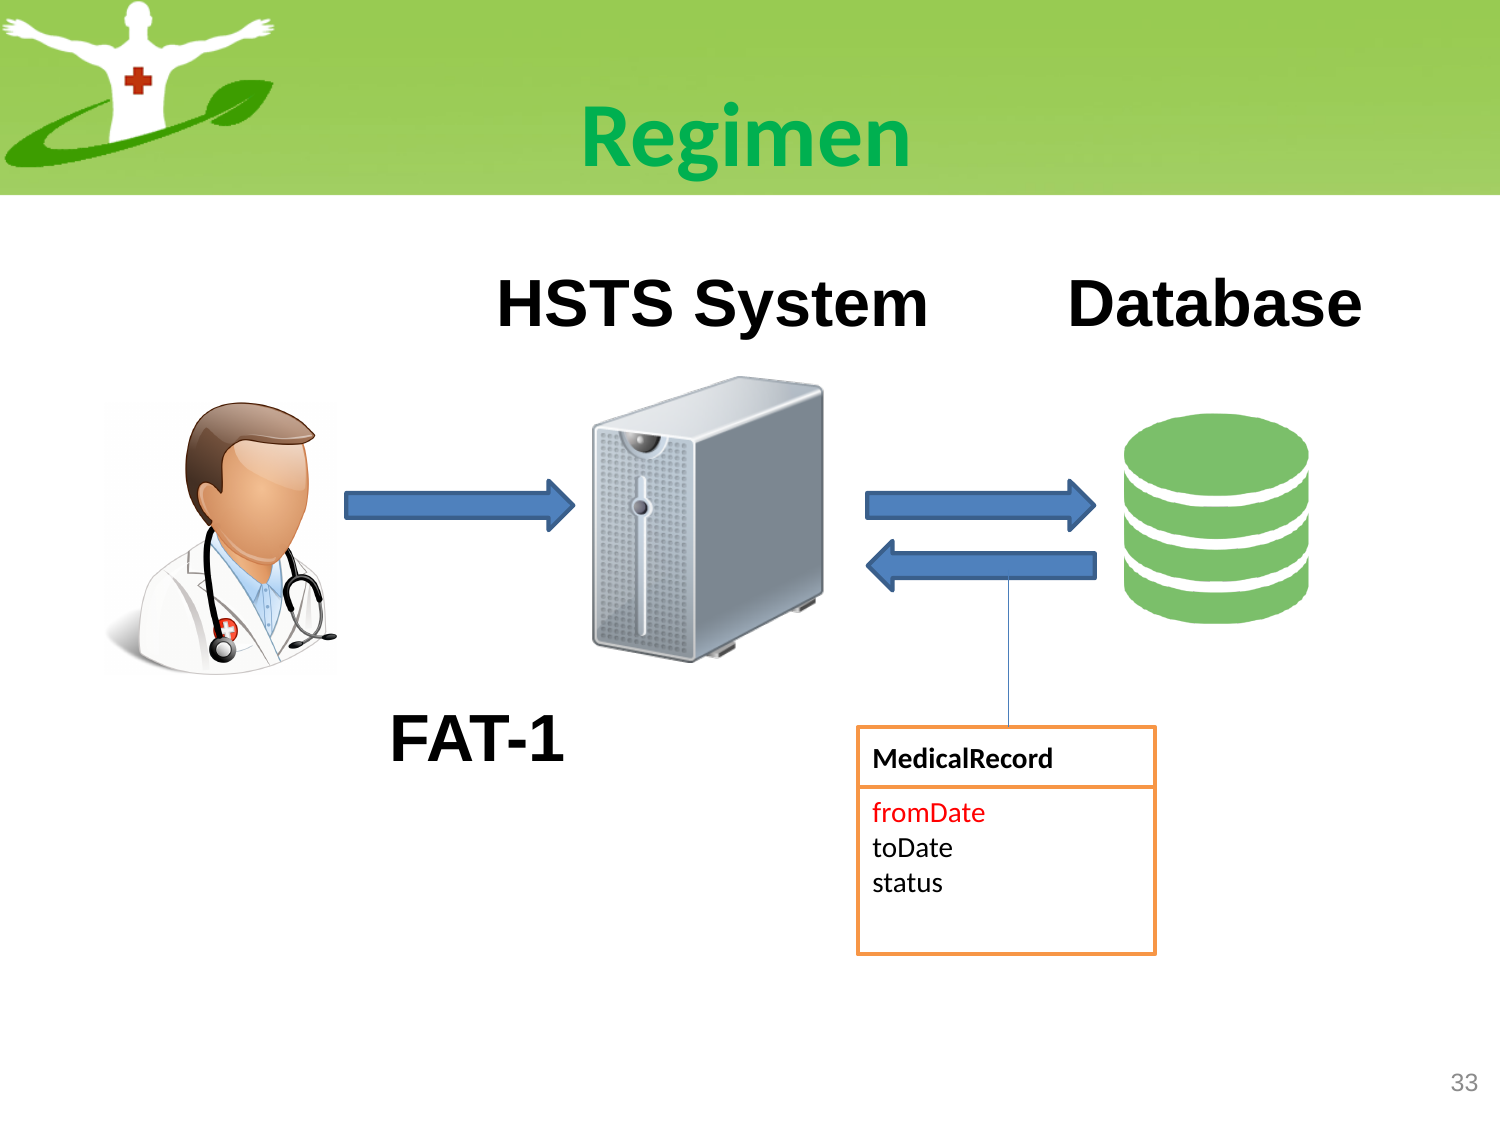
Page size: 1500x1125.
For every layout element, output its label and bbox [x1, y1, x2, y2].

picture [0, 0, 1500, 1125]
text_box [857, 727, 1156, 955]
